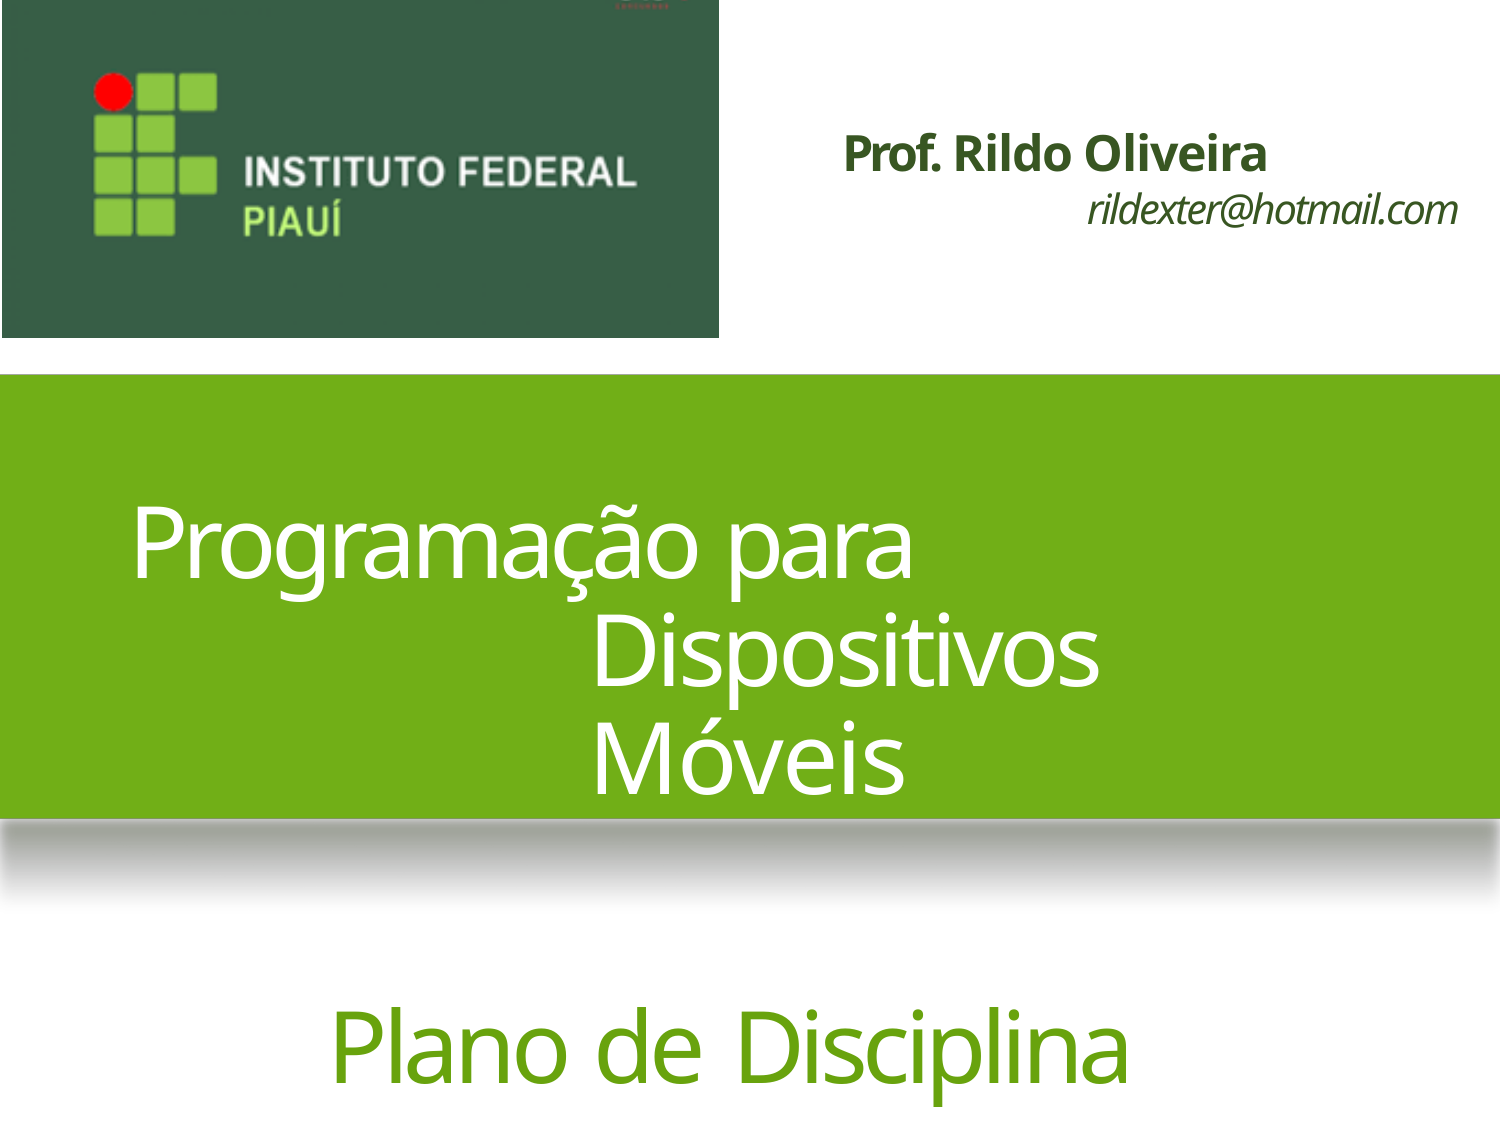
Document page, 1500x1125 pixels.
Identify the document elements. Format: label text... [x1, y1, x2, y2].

text_box [0, 374, 1500, 1125]
text_box Programação para Dispositivos Móveis Plano de Disciplina [126, 475, 1338, 1104]
picture [2, 0, 719, 339]
text_box Prof. Rildo Oliveira rildexter@hotmail.com [799, 119, 1461, 233]
